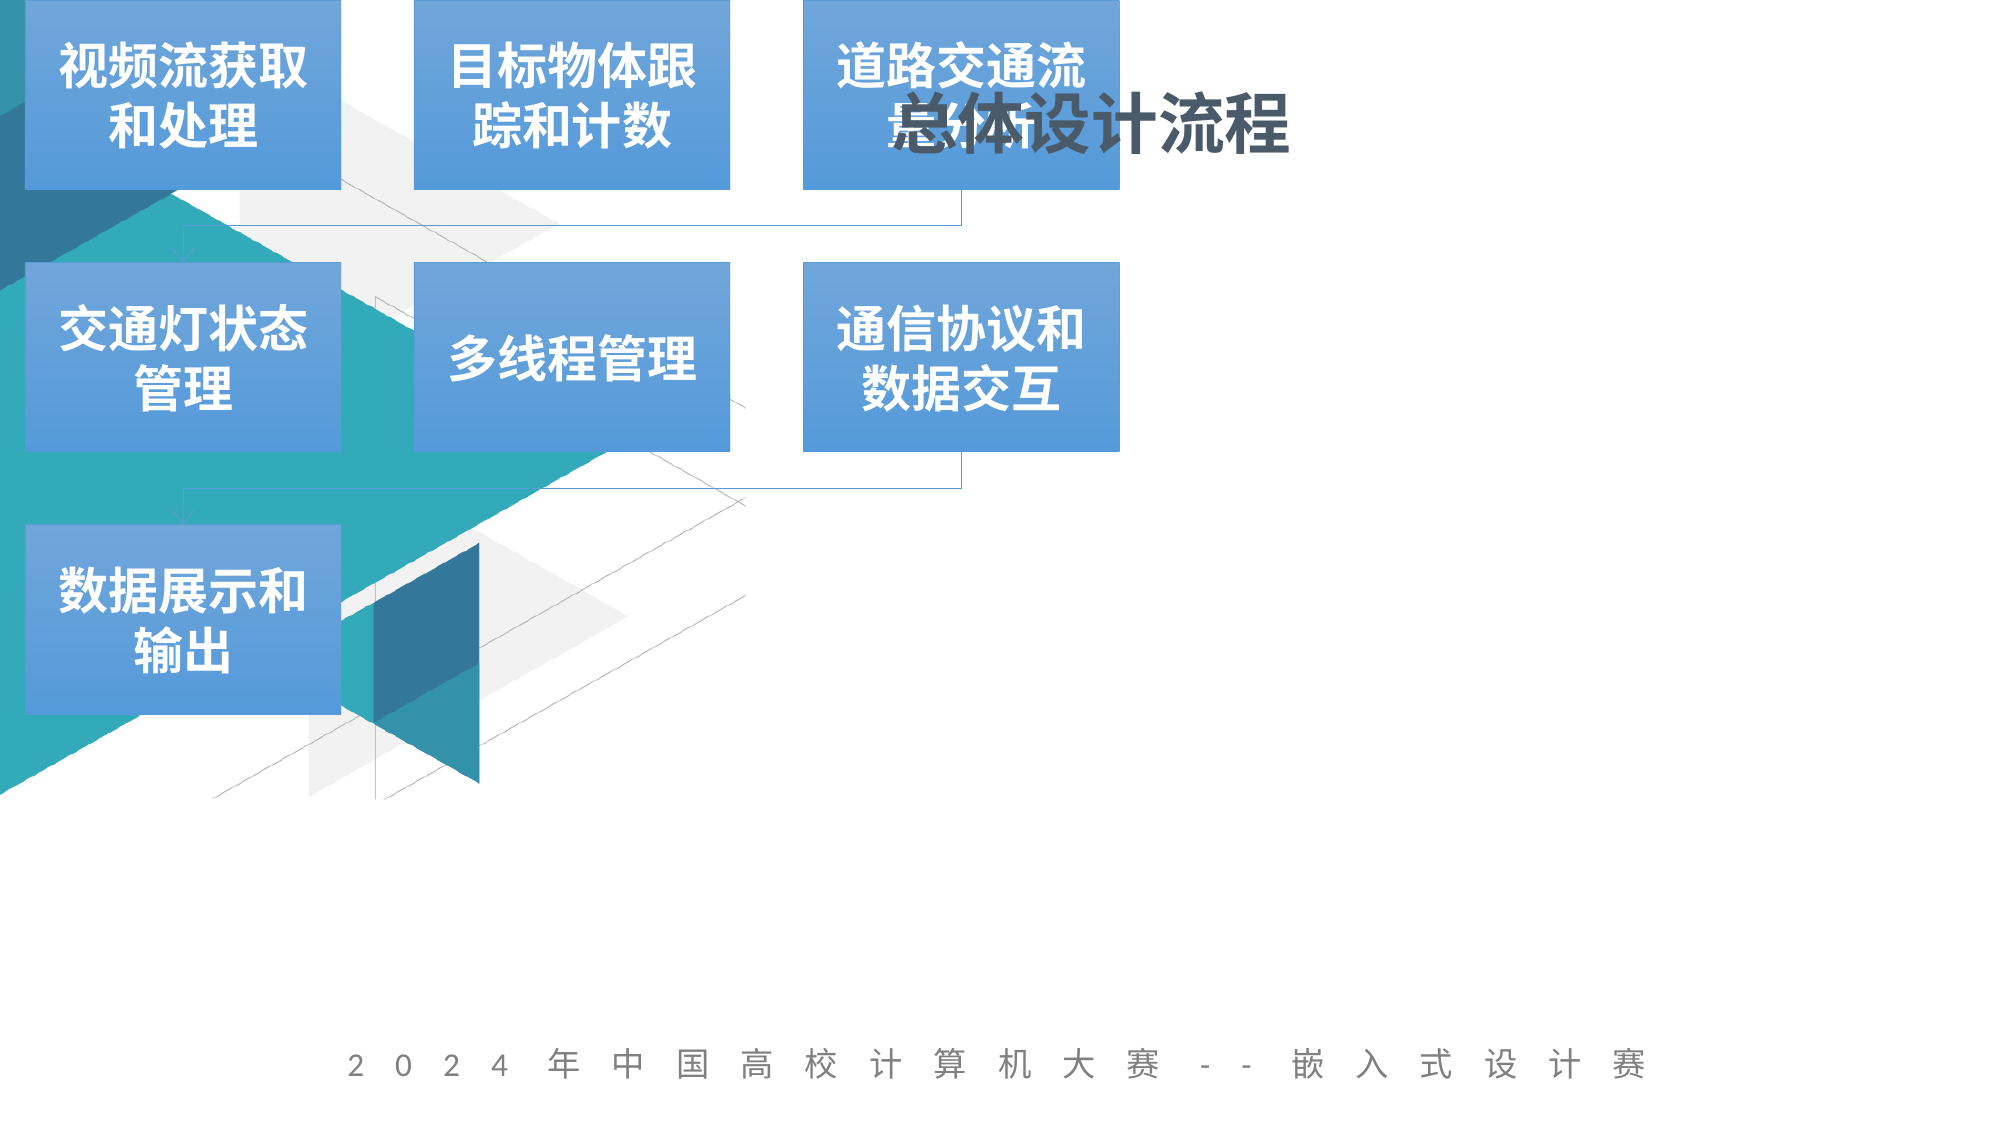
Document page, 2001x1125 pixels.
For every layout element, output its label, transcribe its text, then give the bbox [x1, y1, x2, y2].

picture [0, 0, 815, 819]
text_box 总体设计流程 [785, 65, 1307, 178]
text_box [605, 238, 1748, 953]
